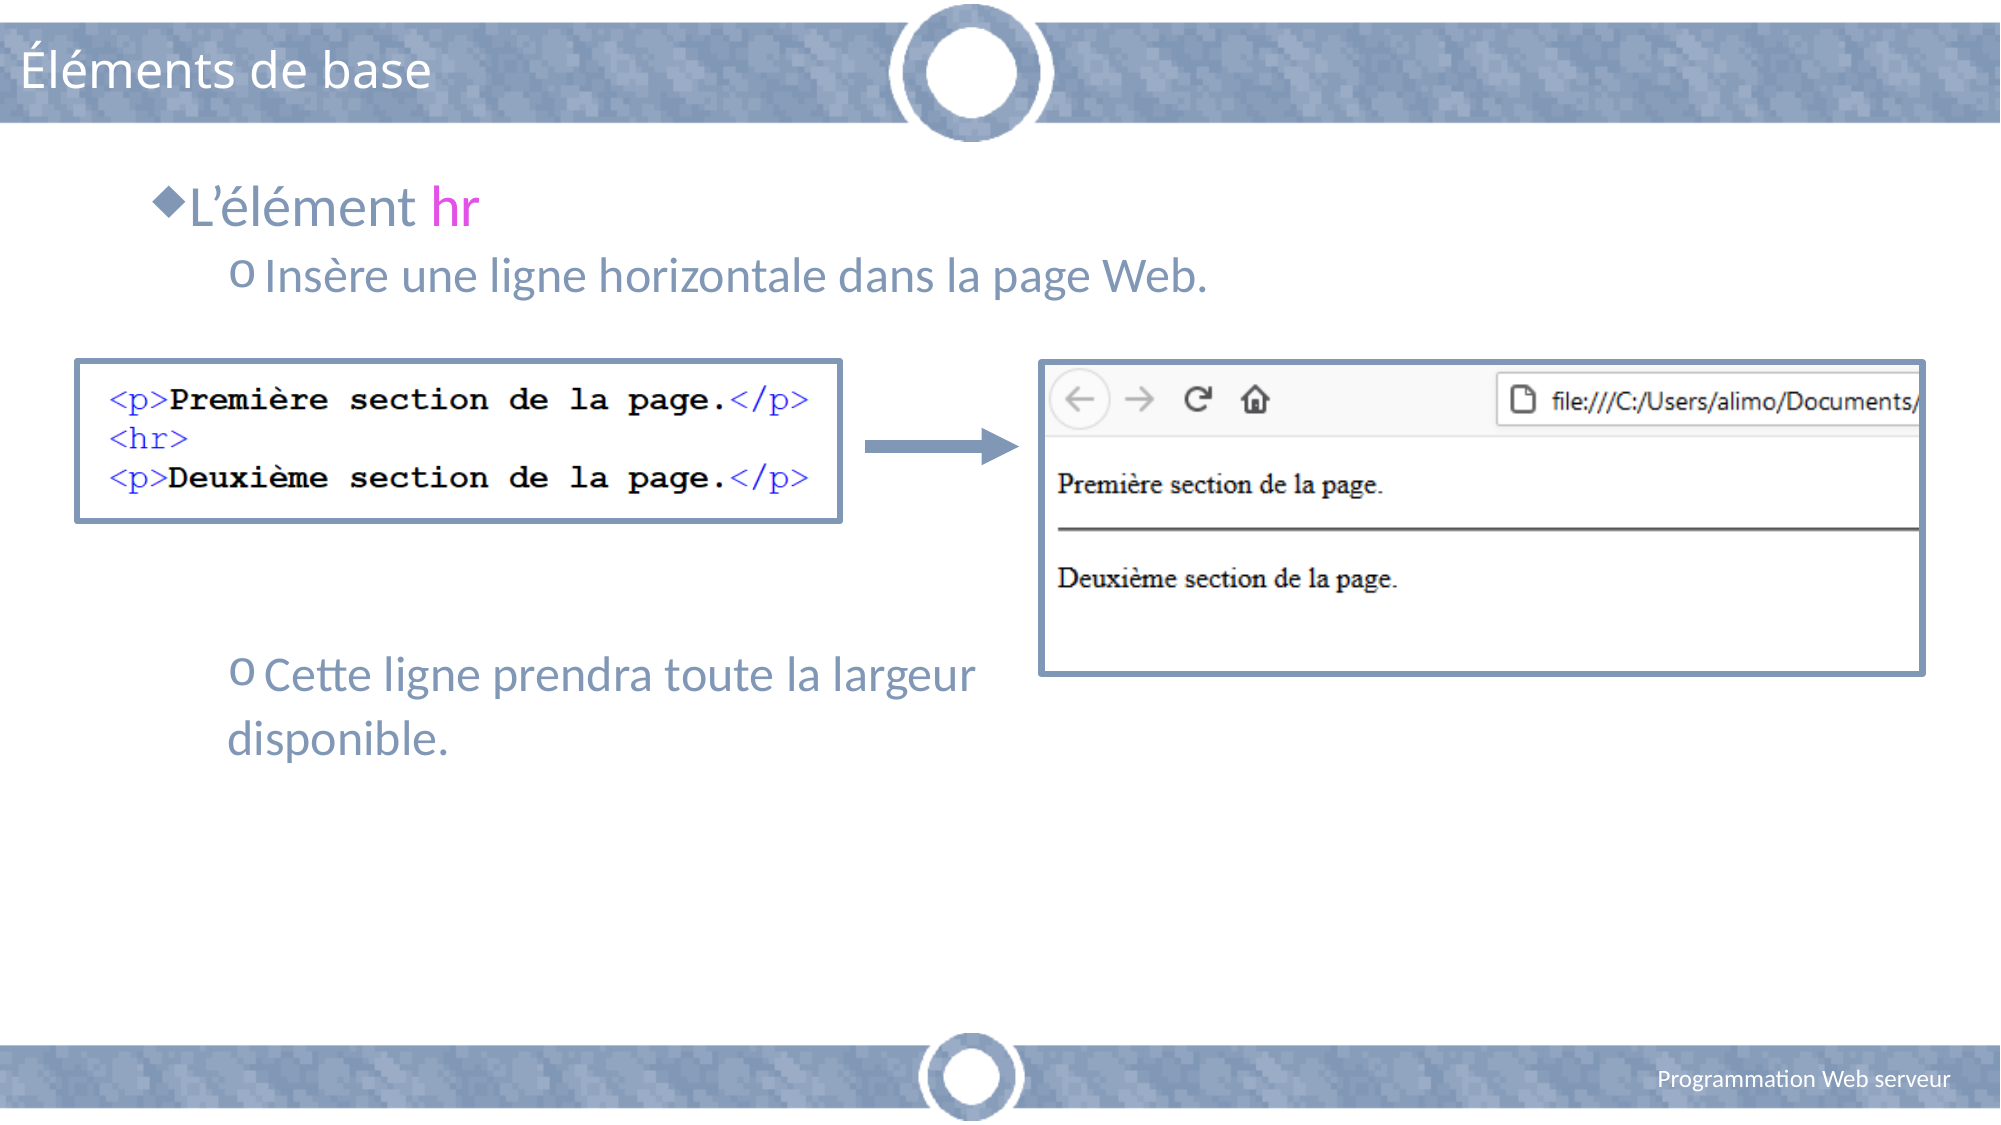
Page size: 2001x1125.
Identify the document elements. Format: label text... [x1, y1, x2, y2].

picture [1044, 365, 1920, 671]
title Éléments de base [4, 22, 884, 123]
picture [0, 4, 2000, 142]
picture [80, 364, 837, 519]
picture [0, 1033, 2000, 1121]
list L’élément hr Insère une ligne horizontale dans la page Web. Cette ligne prendra toute la largeur disponible. [137, 168, 1863, 1014]
